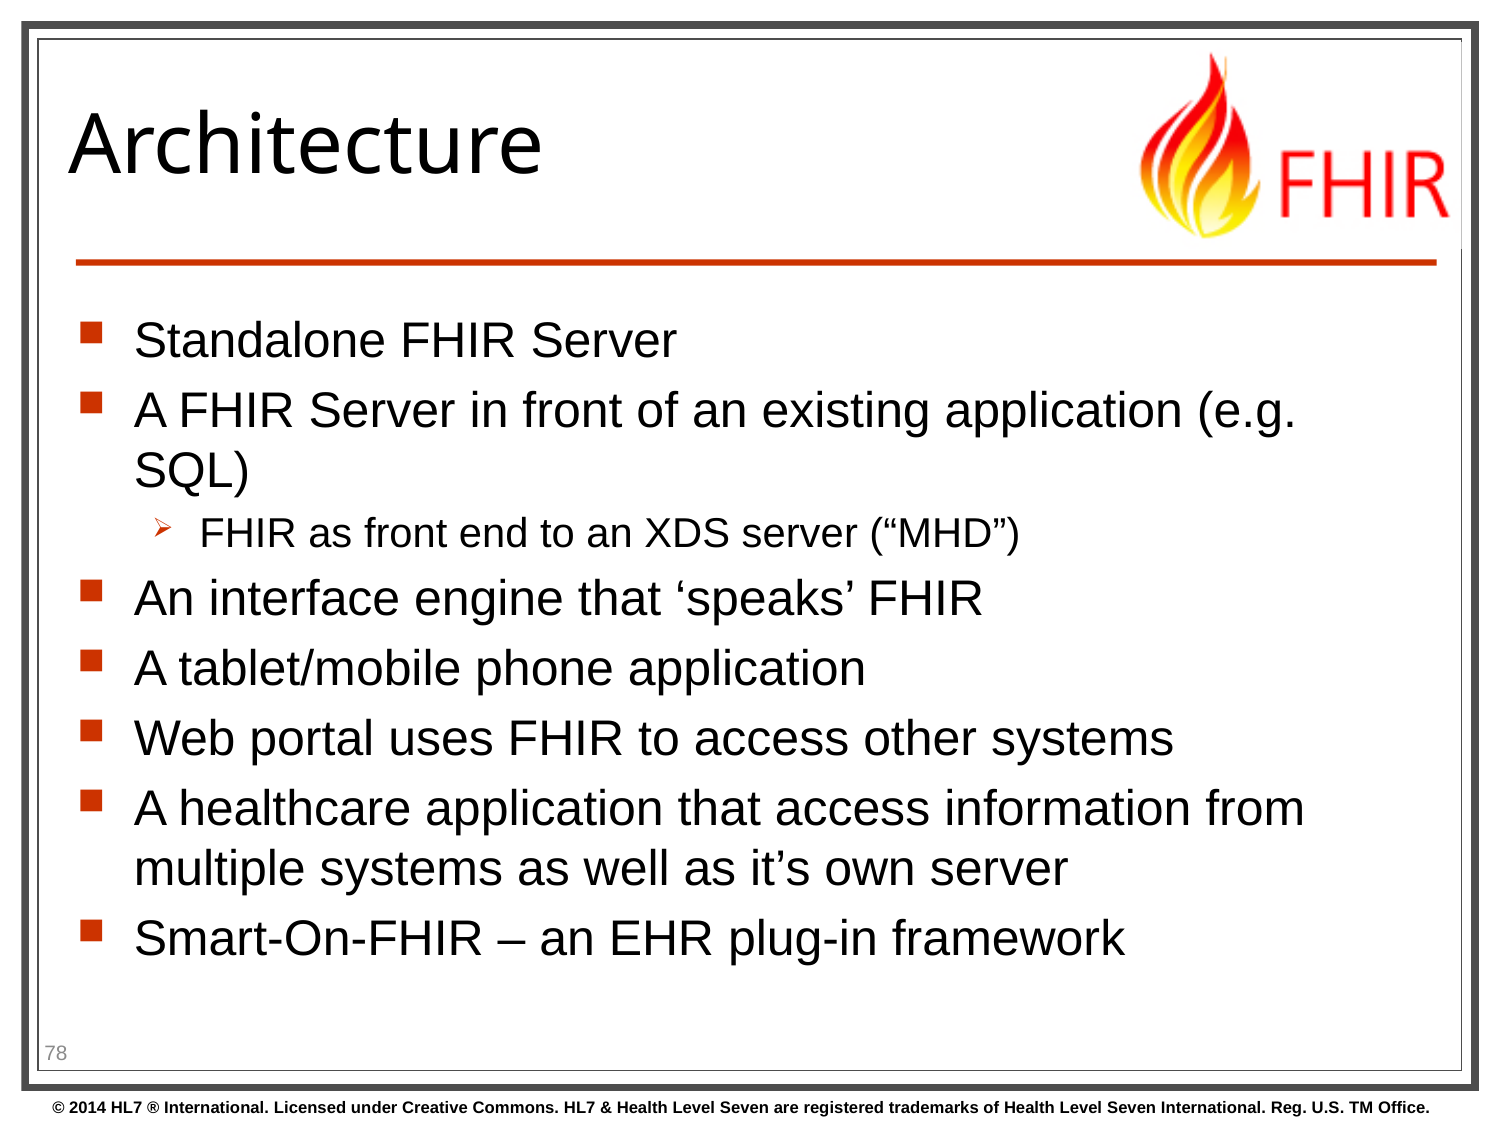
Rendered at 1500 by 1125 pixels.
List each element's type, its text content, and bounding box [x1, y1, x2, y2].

title Architecture [53, 54, 1128, 244]
slide_number 78 [29, 1034, 148, 1071]
list Standalone FHIR Server A FHIR Server in front of an existing application (e.g. SQL) FHIR as front end to an XDS server (“MHD”) An interface engine that ‘speaks’ FHIR A tablet/mobile phone application Web portal uses FHIR to access other systems A healthcare application that access information from multiple systems as well as it’s own server Smart-On-FHIR – an EHR plug-in framework [62, 299, 1438, 1035]
picture [1128, 42, 1462, 249]
